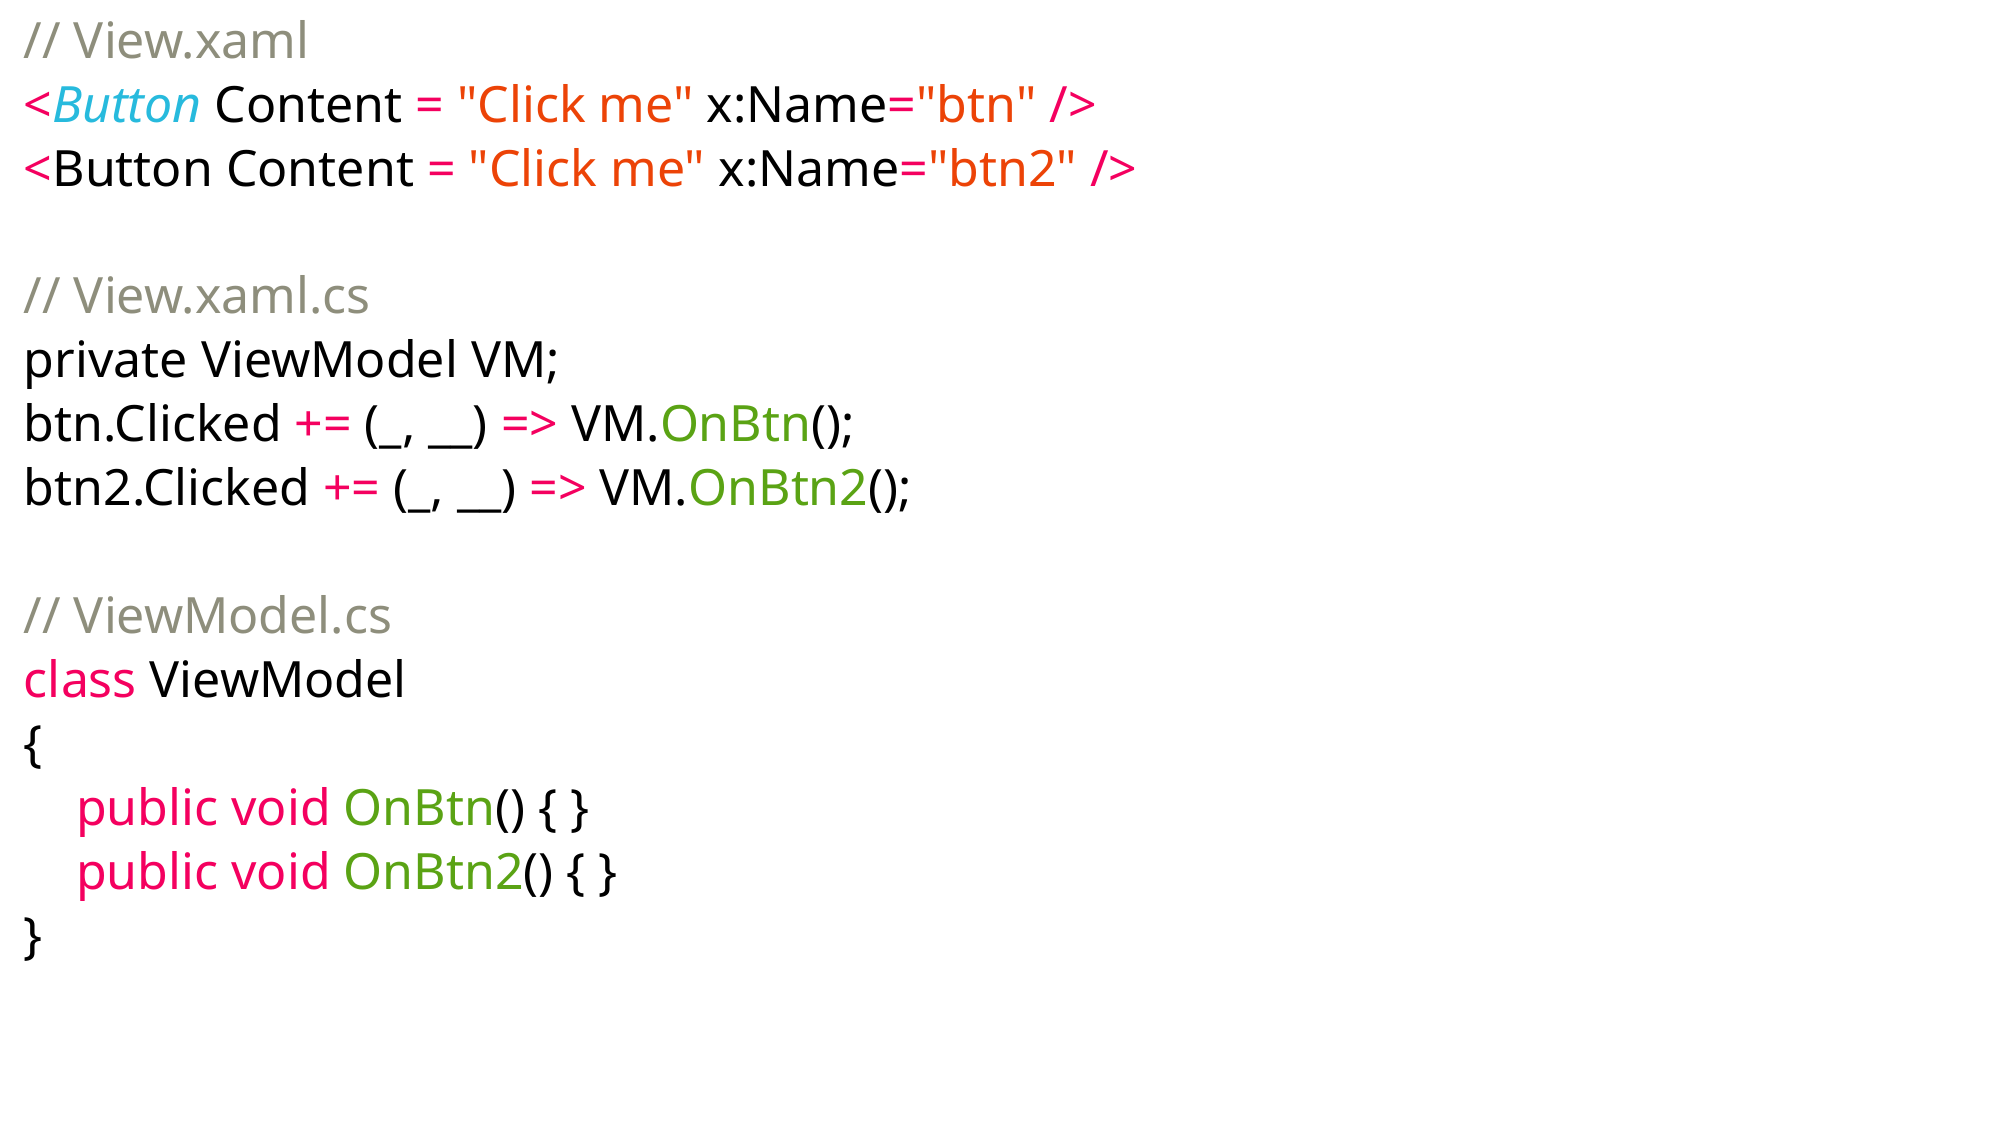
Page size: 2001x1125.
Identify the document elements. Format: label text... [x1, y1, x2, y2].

list // View.xaml <Button Content = "Click me" x:Name="btn" /> <Button Content = "Click me" x:Name="btn2" /> // View.xaml.cs private ViewModel VM; btn.Clicked += (_, __) => VM.OnBtn(); btn2.Clicked += (_, __) => VM.OnBtn2(); // ViewModel.cs class ViewModel { public void OnBtn() { } public void OnBtn2() { } } [0, 0, 2000, 1125]
